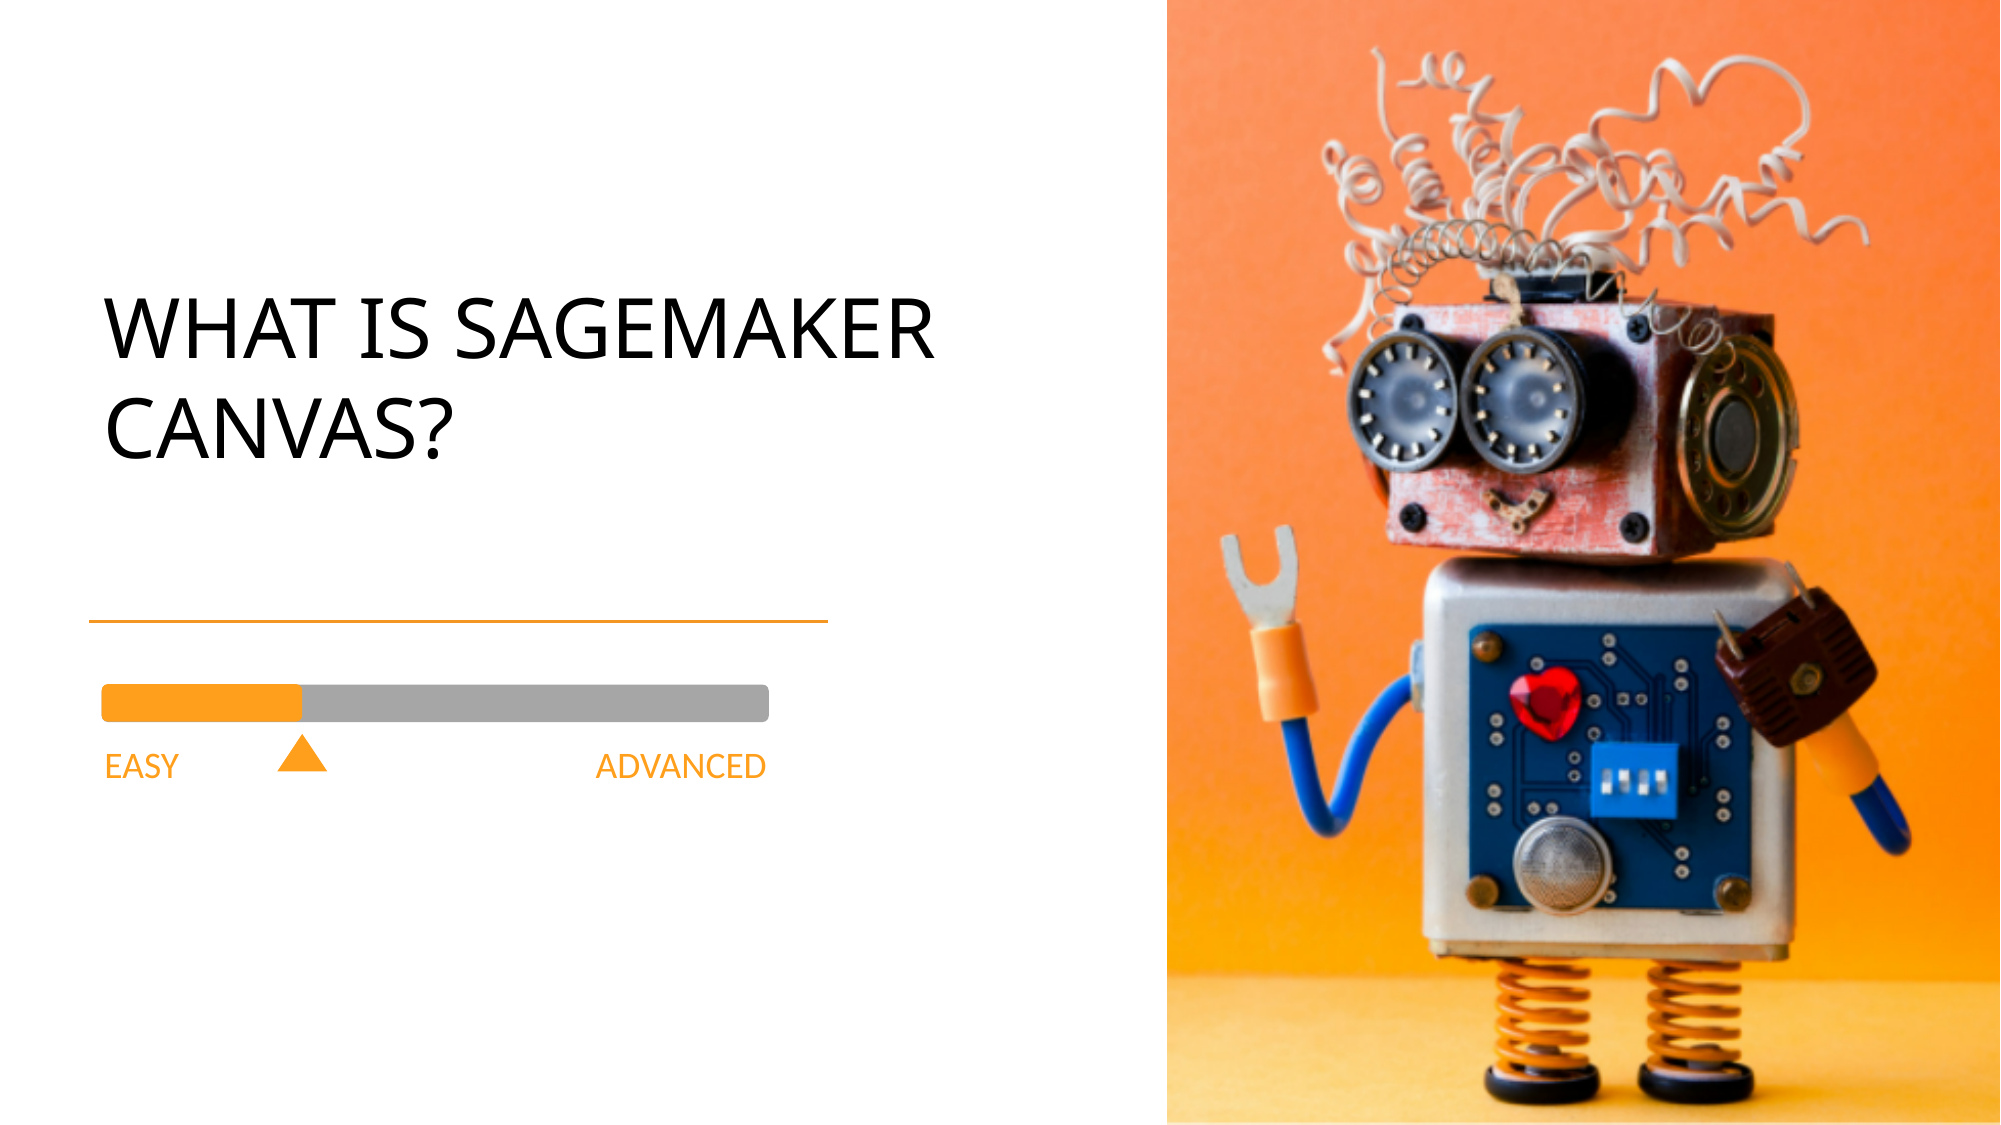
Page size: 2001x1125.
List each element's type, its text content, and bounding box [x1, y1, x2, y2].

text_box ADVANCED [580, 733, 782, 794]
text_box [100, 683, 304, 723]
text_box [275, 732, 330, 773]
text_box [89, 267, 1042, 622]
text_box [107, 683, 770, 724]
text_box EASY [89, 733, 195, 794]
picture [1167, 0, 2000, 1125]
